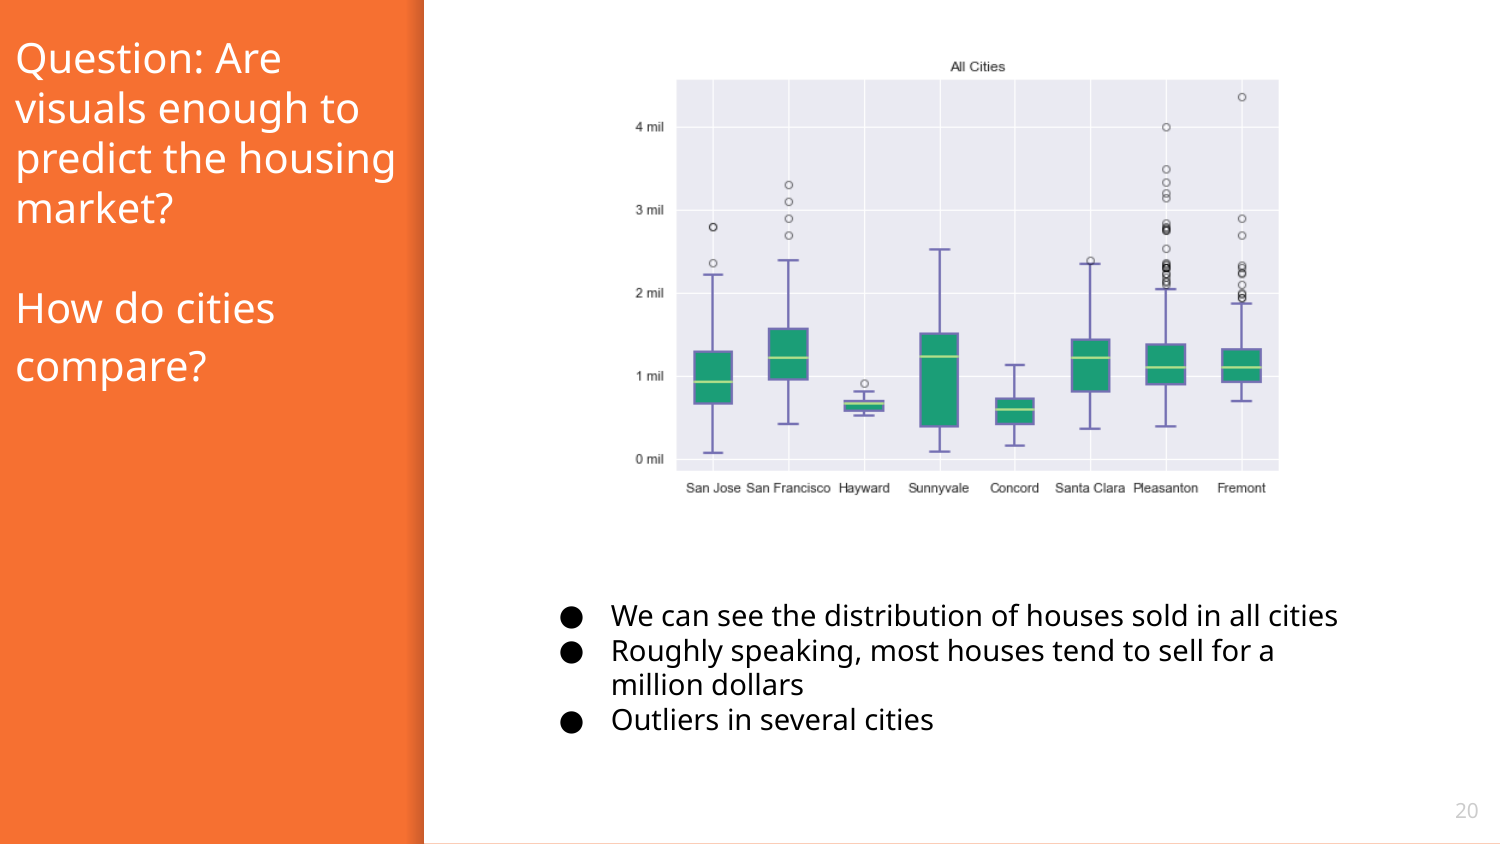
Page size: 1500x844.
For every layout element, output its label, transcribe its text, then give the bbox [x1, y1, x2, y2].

text_box We can see the distribution of houses sold in all cities Roughly speaking, most houses tend to sell for a million dollars Outliers in several cities [520, 581, 1357, 765]
picture [578, 16, 1358, 536]
title Question: Are visuals enough to predict the housing market? How do cities compare? [0, 16, 427, 670]
slide_number 20 [1403, 779, 1494, 844]
